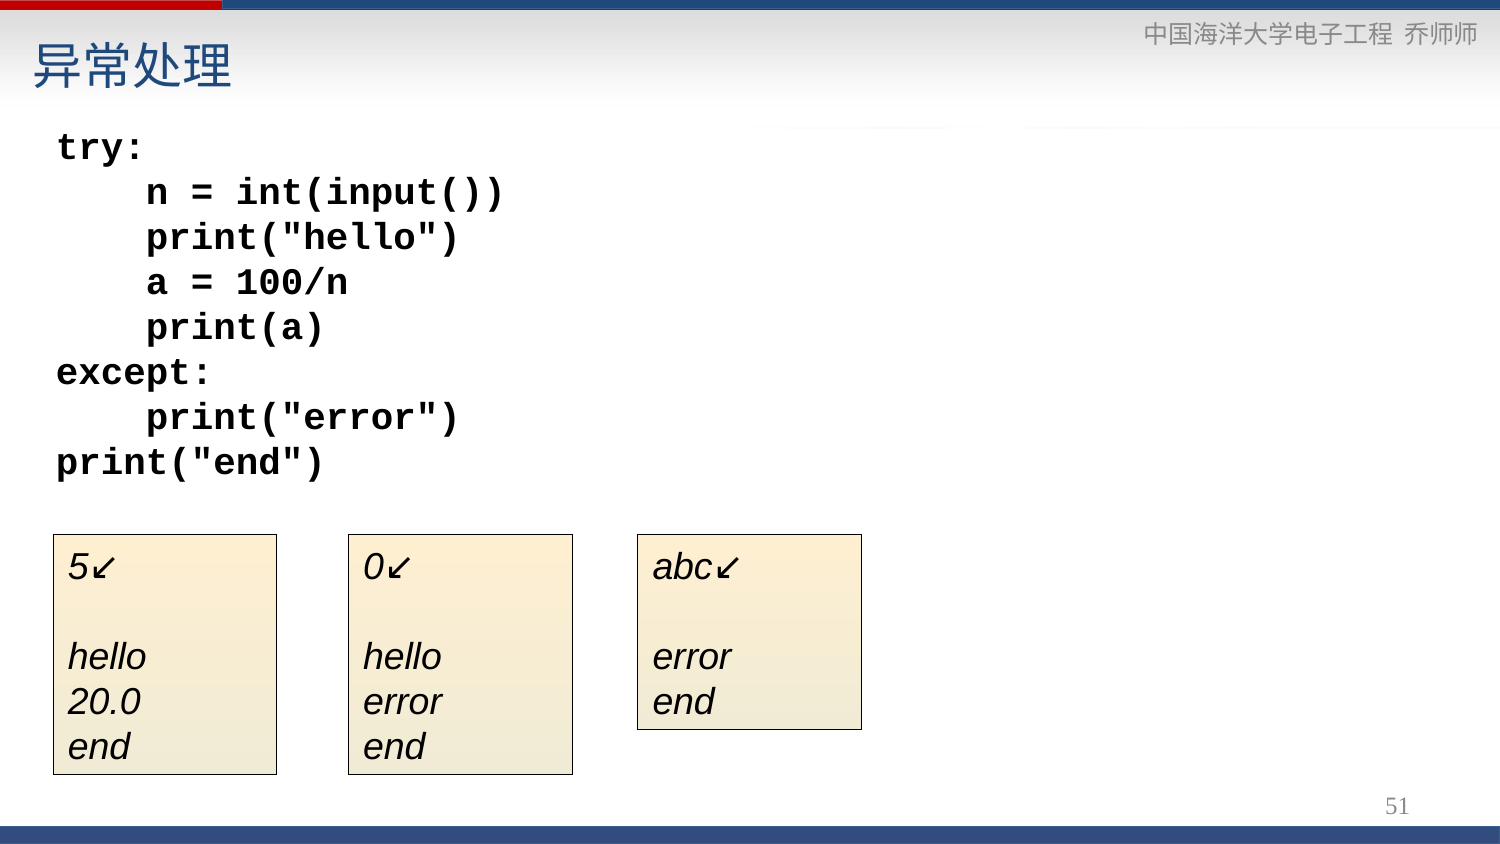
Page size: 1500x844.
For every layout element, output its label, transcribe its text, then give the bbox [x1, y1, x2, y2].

text_box abc↙ error end [637, 534, 862, 730]
title 异常处理 [17, 20, 1389, 109]
text_box try: n = int(input()) print("hello") a = 100/n print(a) except: print("error") print("end") [41, 114, 1447, 610]
slide_number 51 [1074, 782, 1425, 828]
text_box 5↙ hello 20.0 end [53, 534, 277, 775]
picture [0, 10, 1500, 129]
text_box 0↙ hello error end [348, 534, 572, 775]
